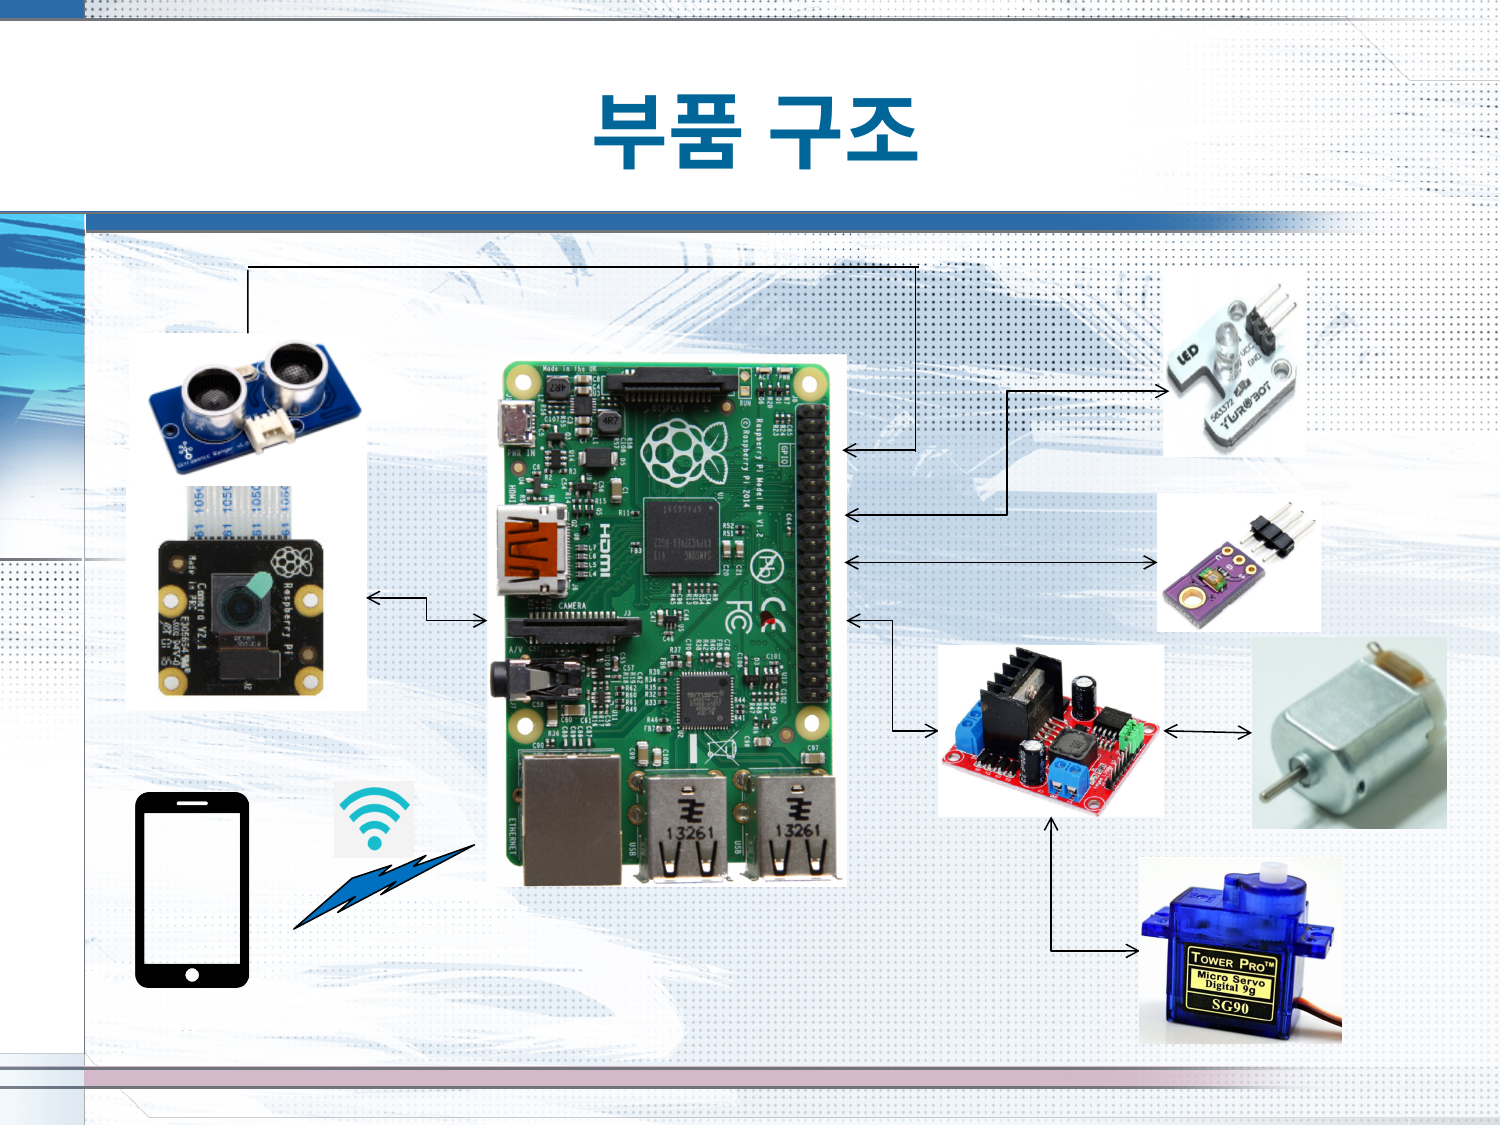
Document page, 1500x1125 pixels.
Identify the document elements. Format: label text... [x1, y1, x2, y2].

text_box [247, 266, 919, 452]
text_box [365, 597, 488, 621]
text_box [294, 844, 475, 929]
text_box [1028, 839, 1163, 929]
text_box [1163, 730, 1253, 734]
title 부품 구조 [87, 44, 1426, 213]
picture [0, 0, 1500, 1125]
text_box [844, 390, 1170, 516]
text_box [845, 620, 940, 732]
